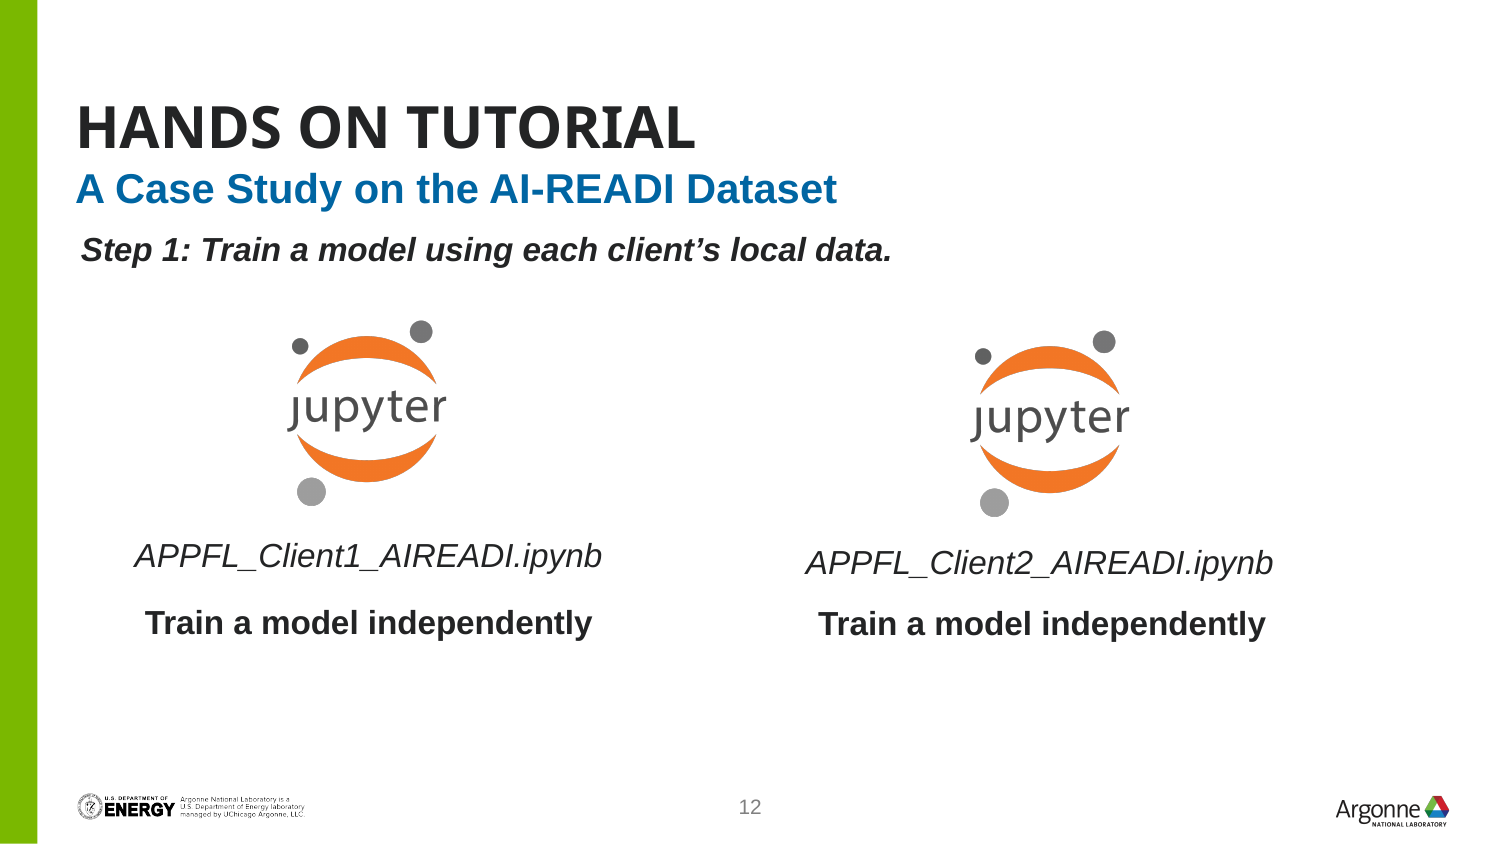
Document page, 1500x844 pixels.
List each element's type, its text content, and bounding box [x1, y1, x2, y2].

picture [75, 791, 308, 822]
picture [1330, 787, 1458, 834]
text_box APPFL_Client1_AIREADI.ipynb [119, 519, 668, 590]
picture [968, 328, 1132, 518]
text_box Train a model independently [129, 586, 633, 656]
text_box Step 1: Train a model using each client’s local data. [65, 213, 1021, 284]
text_box APPFL_Client2_AIREADI.ipynb [790, 525, 1316, 596]
slide_number 12 [712, 796, 788, 819]
picture [285, 317, 449, 508]
list A Case Study on the AI-READI Dataset [75, 167, 1449, 229]
text_box Train a model independently [803, 587, 1288, 658]
title Hands on tutorial [75, 60, 1449, 163]
